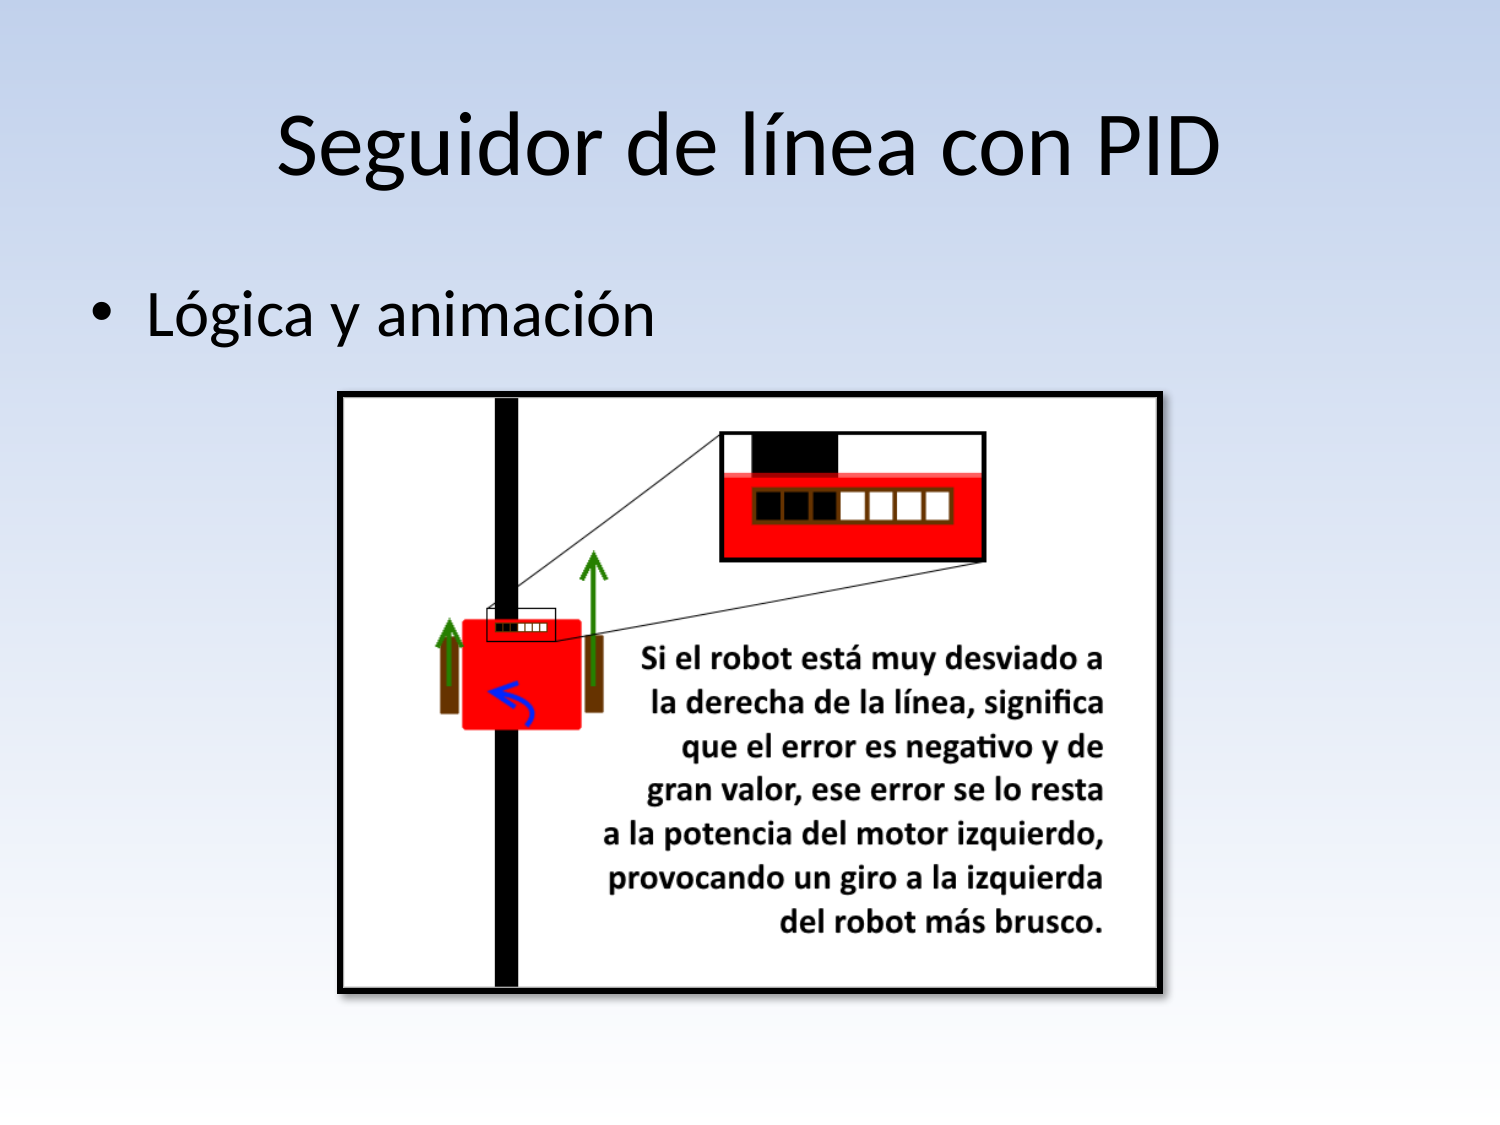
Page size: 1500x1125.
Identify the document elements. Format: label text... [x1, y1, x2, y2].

list Lógica y animación [75, 262, 1425, 1005]
title Seguidor de línea con PID [75, 45, 1425, 233]
picture [343, 396, 1157, 988]
